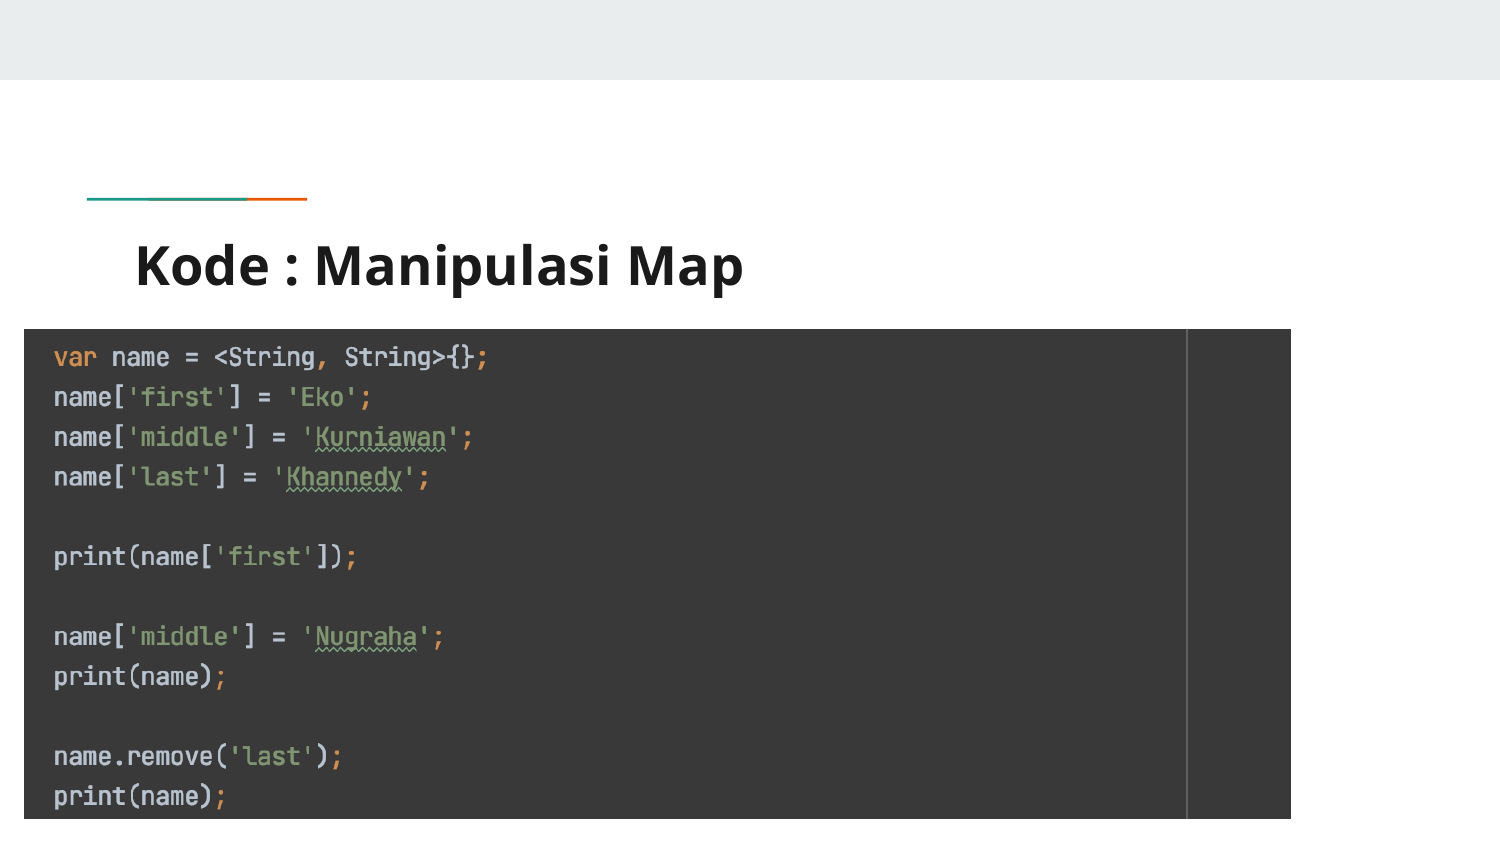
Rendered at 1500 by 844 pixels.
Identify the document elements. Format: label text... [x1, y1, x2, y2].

title Kode : Manipulasi Map [119, 216, 1381, 305]
picture [24, 328, 1291, 819]
